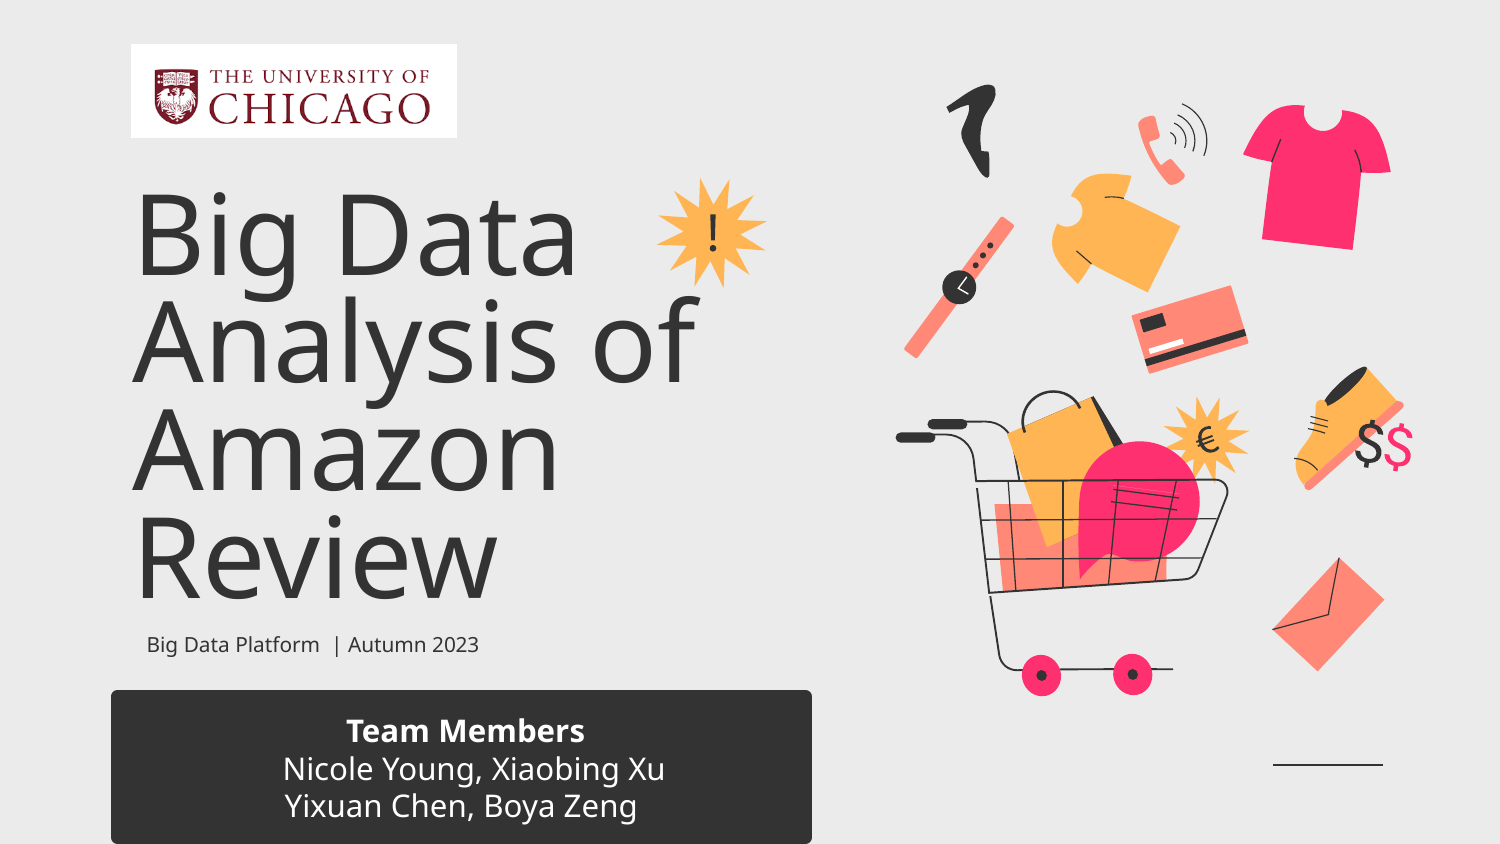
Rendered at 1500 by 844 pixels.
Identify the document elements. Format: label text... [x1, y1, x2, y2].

title Big Data Analysis of Amazon Review [117, 173, 877, 527]
subtitle Team Members Nicole Young, Xiaobing Xu Yixuan Chen, Boya Zeng [111, 690, 812, 844]
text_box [895, 389, 1250, 697]
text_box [1240, 107, 1391, 246]
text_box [903, 216, 1015, 359]
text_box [1271, 557, 1385, 672]
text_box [1131, 285, 1249, 374]
text_box [946, 84, 996, 178]
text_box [656, 177, 768, 289]
picture [131, 43, 457, 138]
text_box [1137, 103, 1214, 186]
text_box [1293, 366, 1405, 491]
subtitle Big Data Platform | Autumn 2023 [131, 626, 515, 663]
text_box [1048, 173, 1181, 293]
